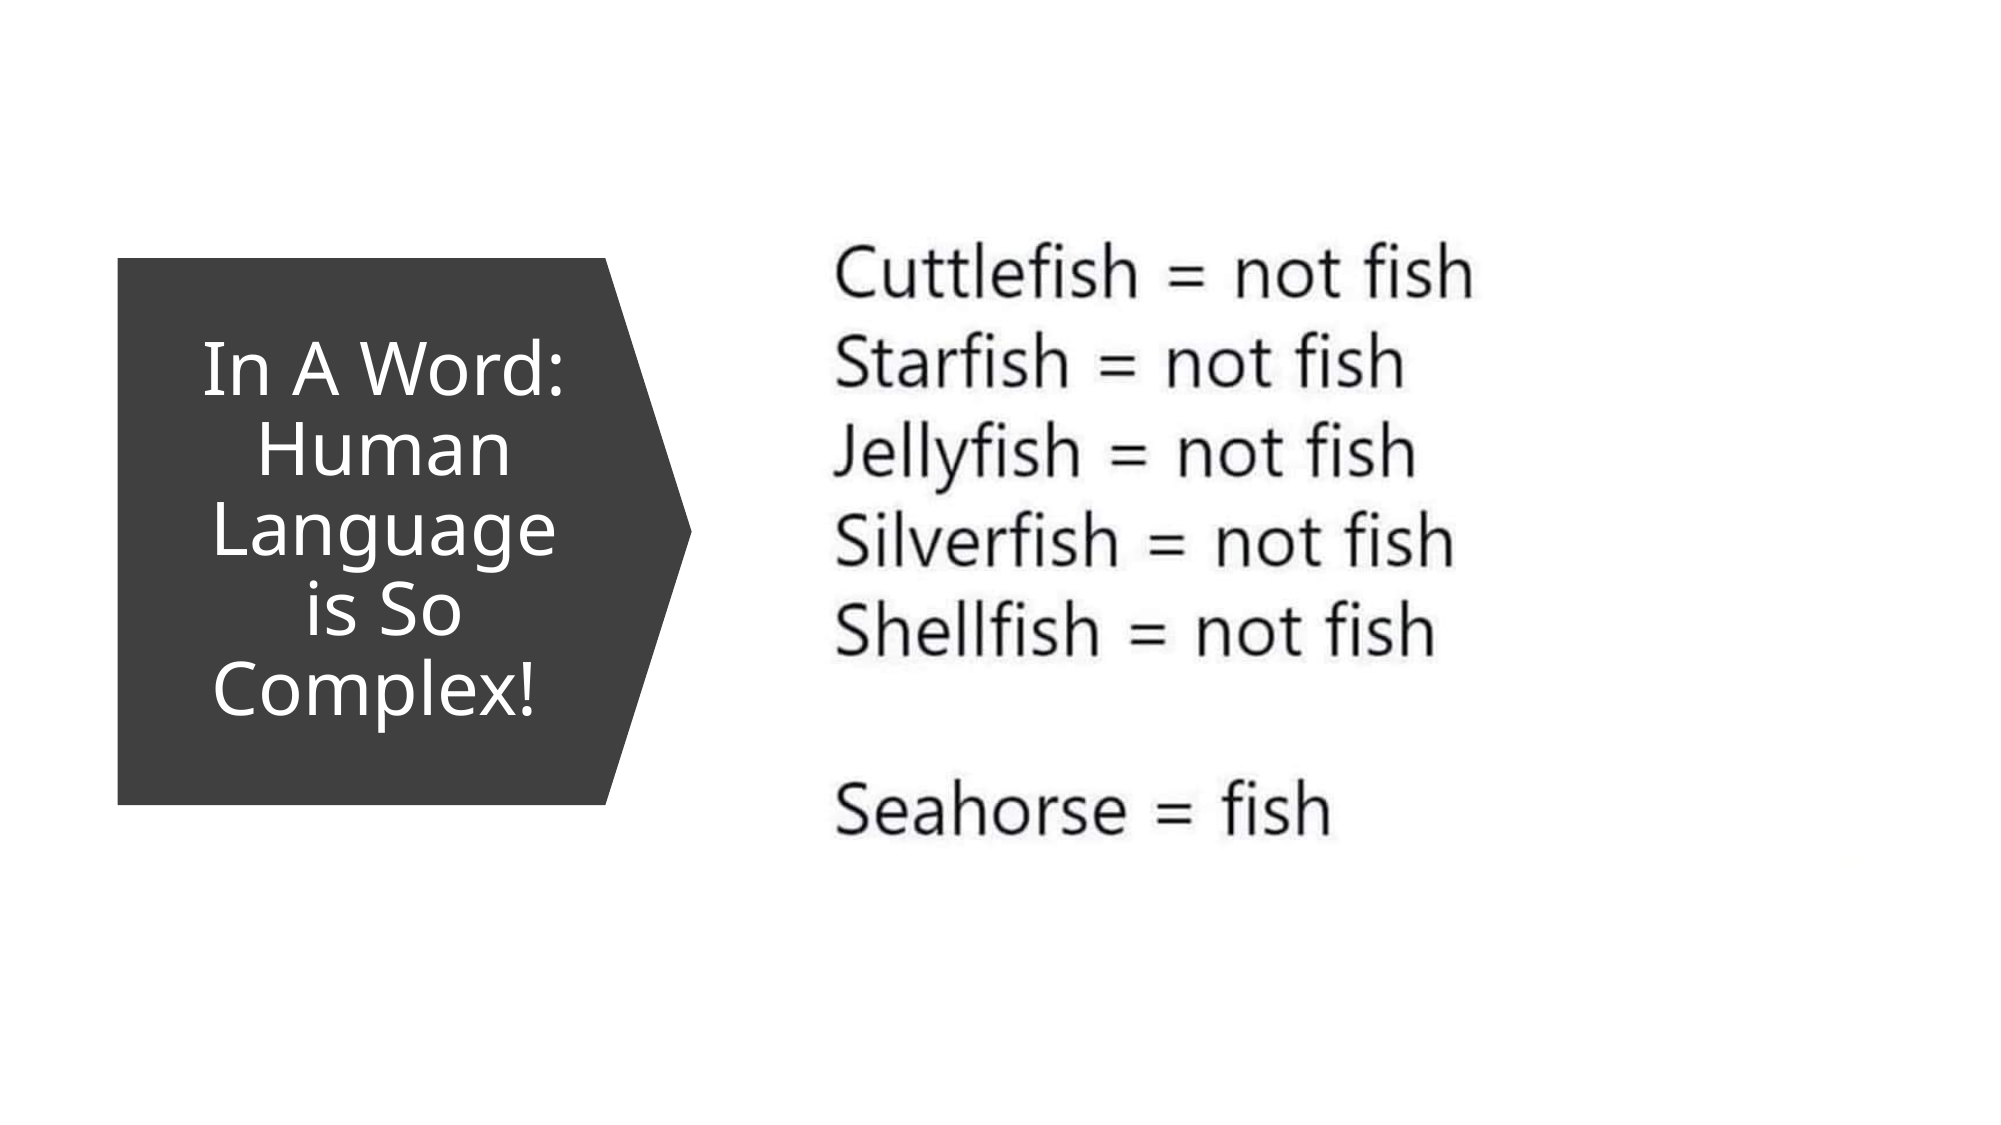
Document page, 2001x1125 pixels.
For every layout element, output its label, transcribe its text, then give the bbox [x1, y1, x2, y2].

text_box [116, 257, 693, 807]
title In A Word: Human Language is So Complex! [168, 322, 601, 741]
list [802, 227, 1915, 898]
